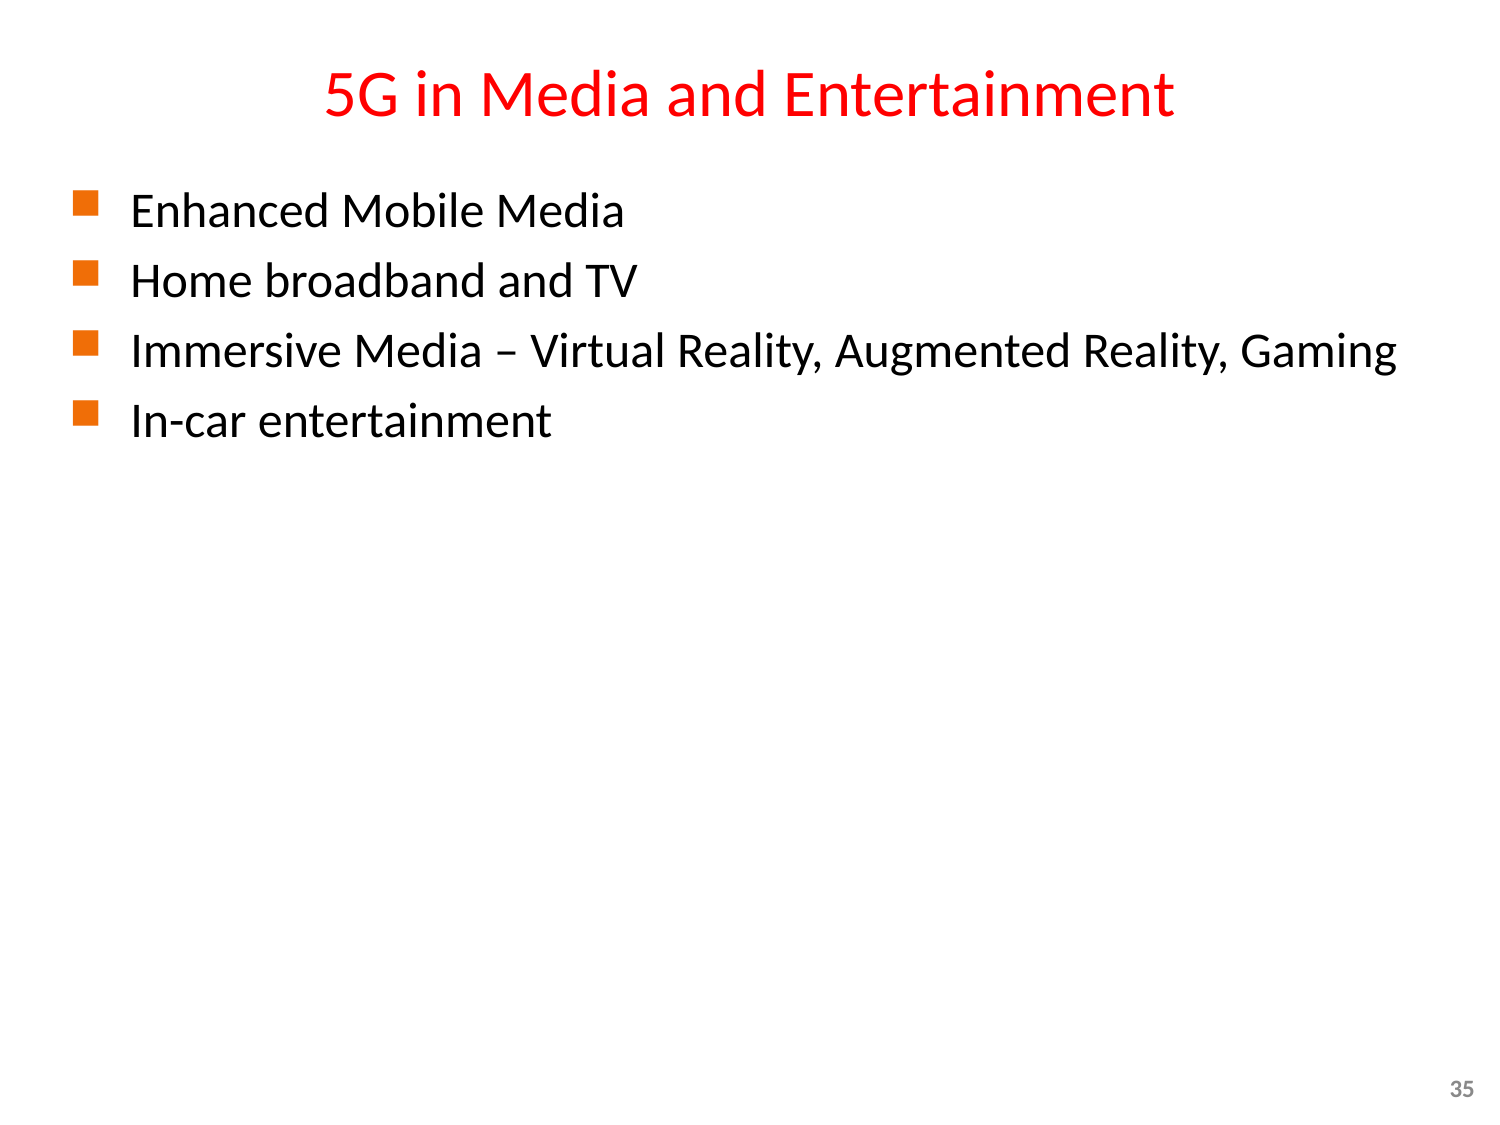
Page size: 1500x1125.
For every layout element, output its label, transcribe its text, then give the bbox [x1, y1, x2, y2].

list Enhanced Mobile Media Home broadband and TV Immersive Media – Virtual Reality, Augmented Reality, Gaming In-car entertainment [59, 169, 1435, 1044]
title 5G in Media and Entertainment [59, 31, 1441, 149]
